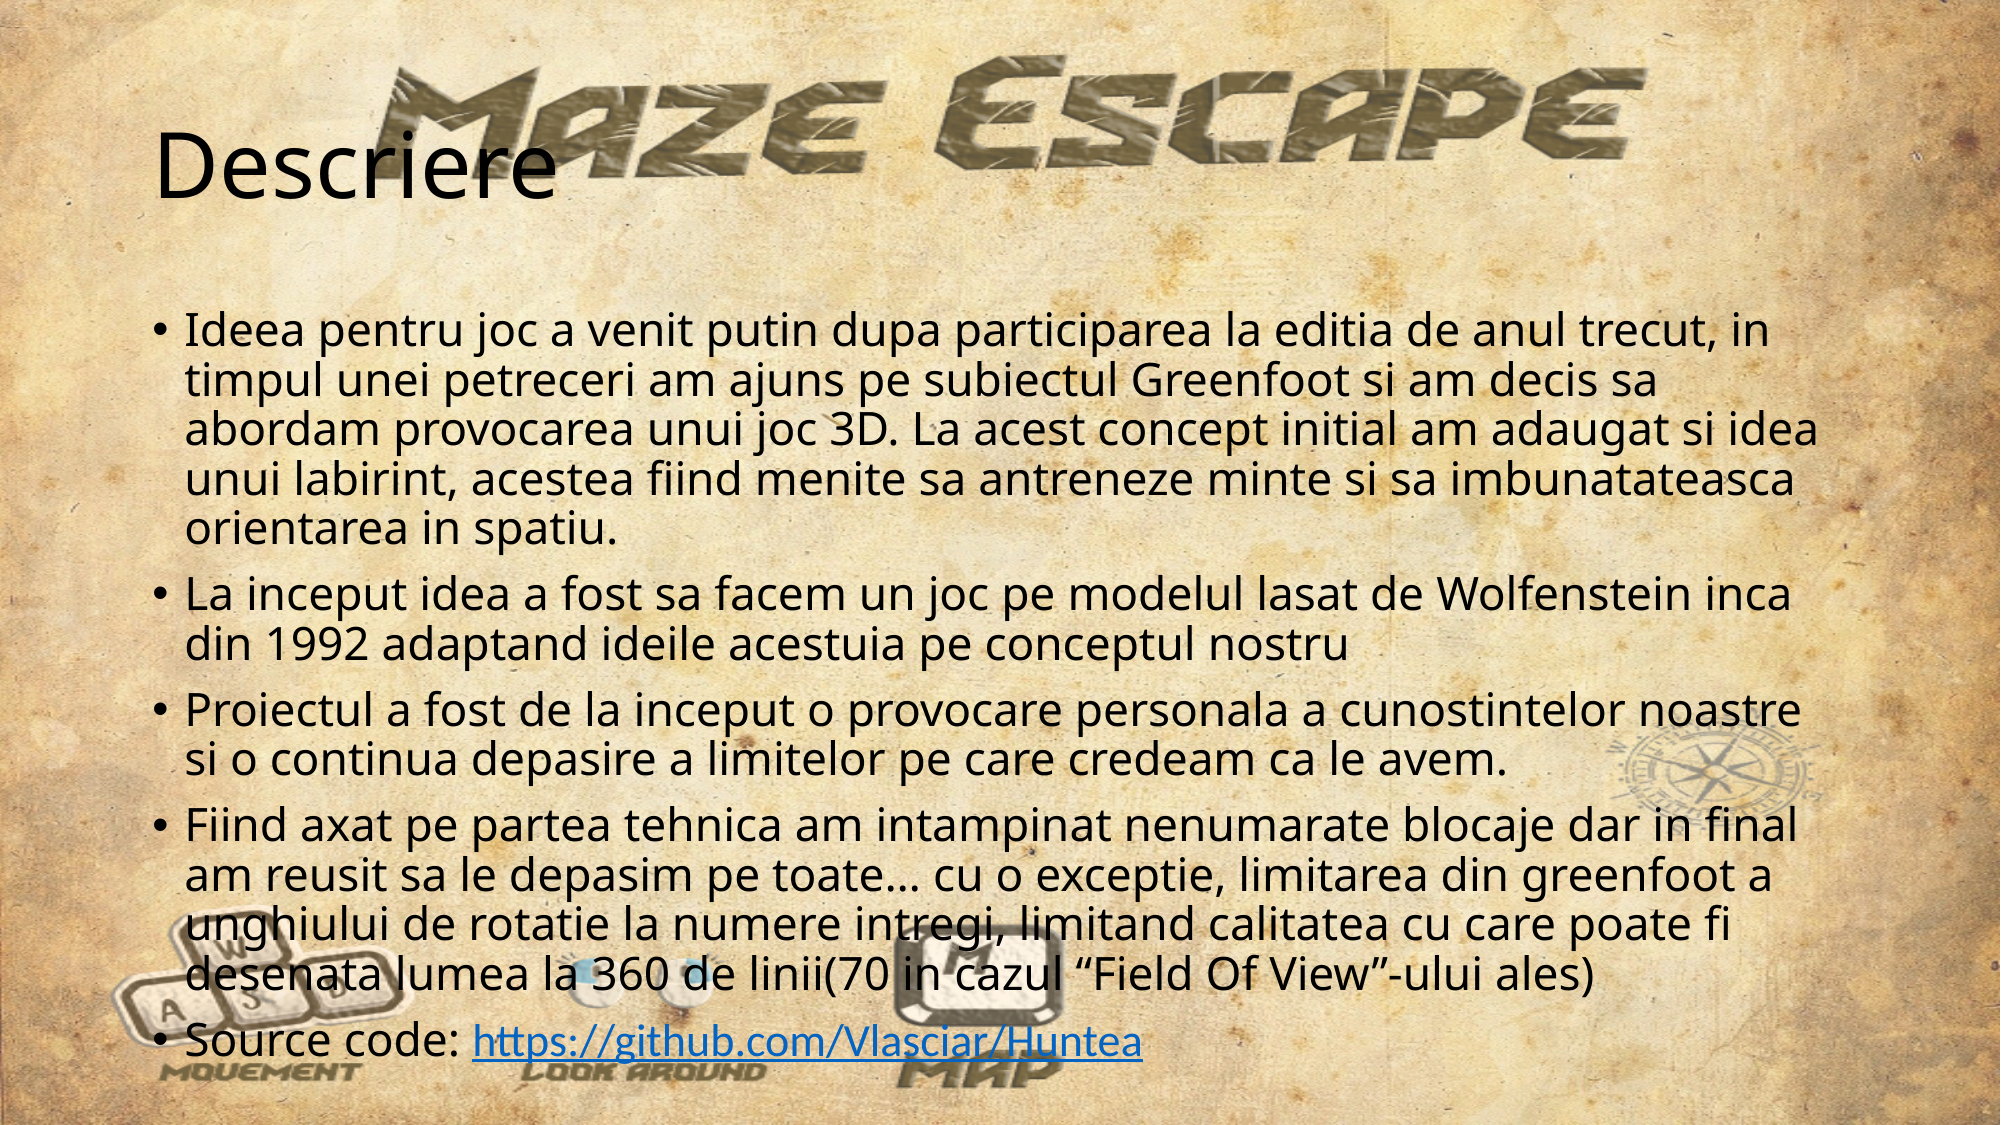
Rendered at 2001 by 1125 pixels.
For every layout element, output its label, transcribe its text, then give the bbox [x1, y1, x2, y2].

title Descriere [137, 59, 1863, 278]
list Ideea pentru joc a venit putin dupa participarea la editia de anul trecut, in timpul unei petreceri am ajuns pe subiectul Greenfoot si am decis sa abordam provocarea unui joc 3D. La acest concept initial am adaugat si idea unui labirint, acestea fiind menite sa antreneze minte si sa imbunatateasca orientarea in spatiu. La inceput idea a fost sa facem un joc pe modelul lasat de Wolfenstein inca din 1992 adaptand ideile acestuia pe conceptul nostru Proiectul a fost de la inceput o provocare personala a cunostintelor noastre si o continua depasire a limitelor pe care credeam ca le avem. Fiind axat pe partea tehnica am intampinat nenumarate blocaje dar in final am reusit sa le depasim pe toate… cu o exceptie, limitarea din greenfoot a unghiului de rotatie la numere intregi, limitand calitatea cu care poate fi desenata lumea la 360 de linii(70 in cazul “Field Of View”-ului ales) Source code: https://github.com/Vlasciar/Huntea [137, 299, 1863, 1079]
